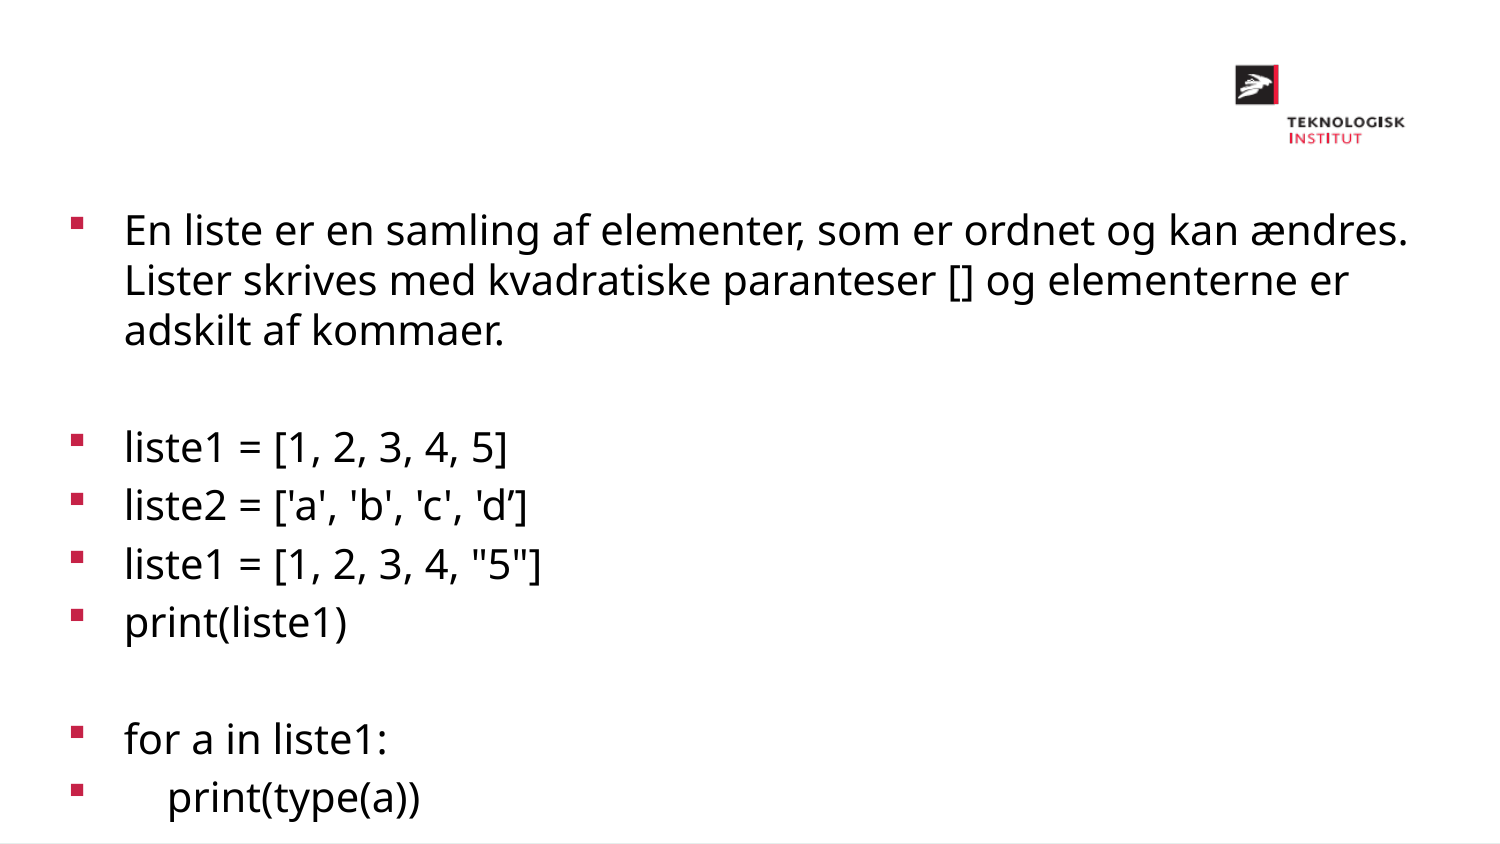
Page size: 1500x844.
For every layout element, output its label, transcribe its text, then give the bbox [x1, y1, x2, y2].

list En liste er en samling af elementer, som er ordnet og kan ændres. Lister skrives med kvadratiske paranteser [] og elementerne er adskilt af kommaer. liste1 = [1, 2, 3, 4, 5] liste2 = ['a', 'b', 'c', 'd’] liste1 = [1, 2, 3, 4, "5"] print(liste1) for a in liste1: print(type(a)) [46, 183, 1447, 844]
